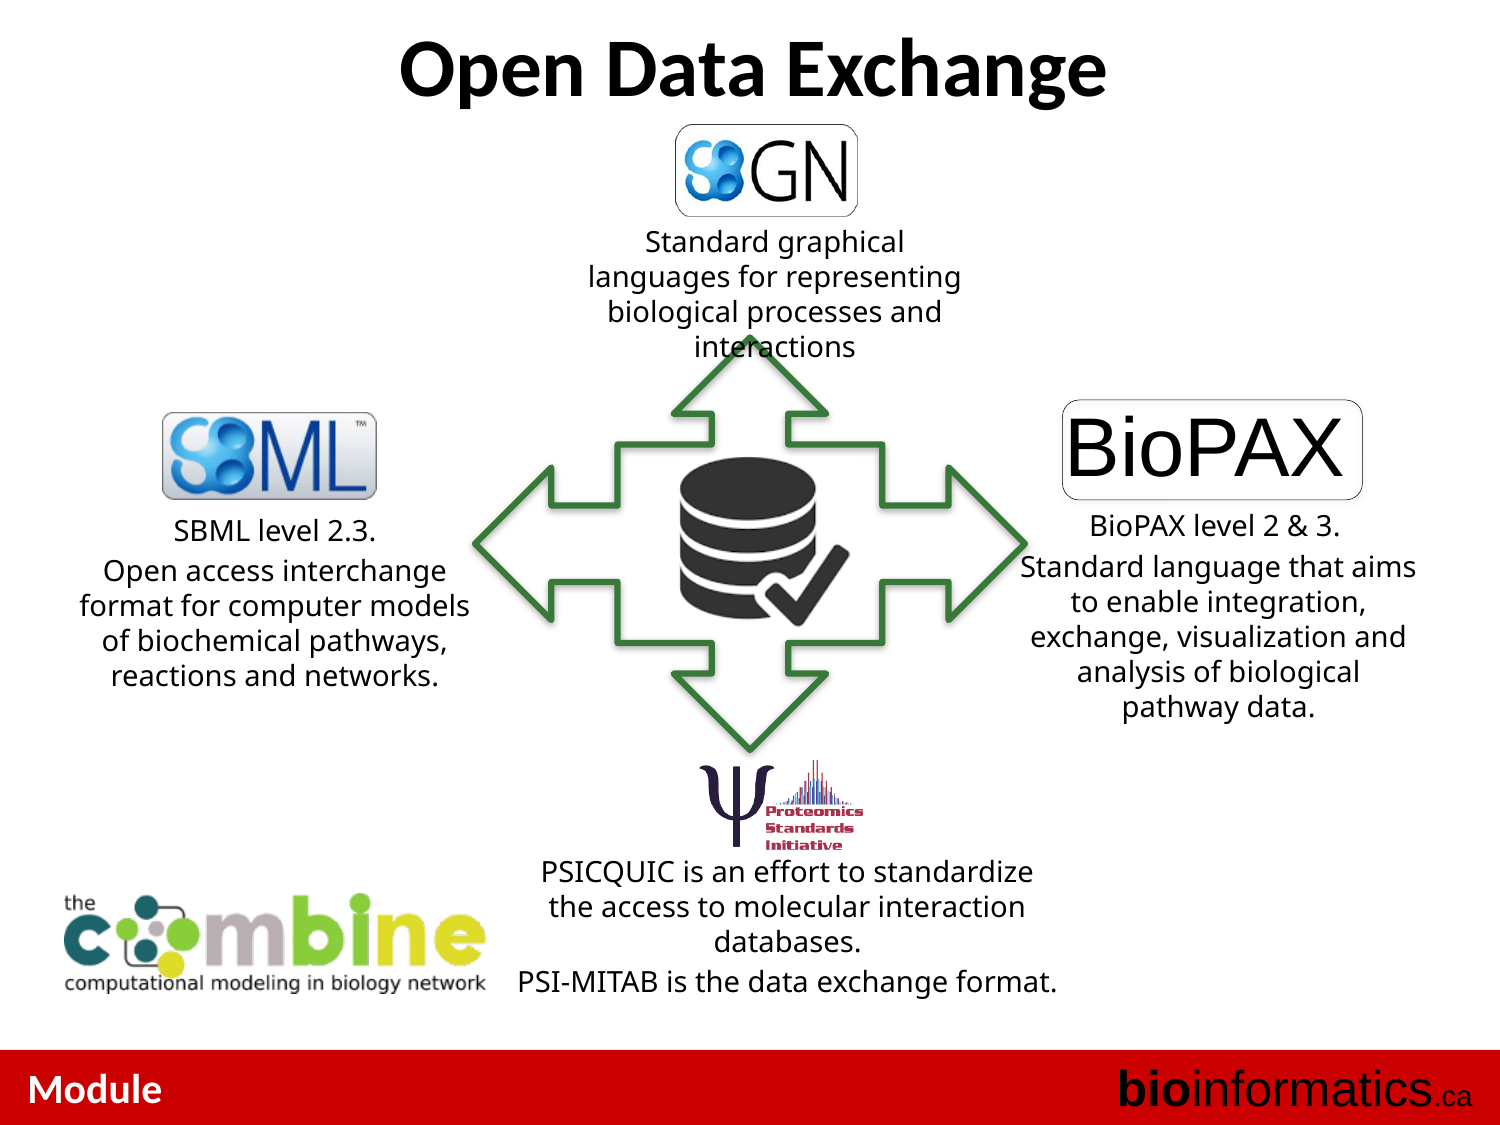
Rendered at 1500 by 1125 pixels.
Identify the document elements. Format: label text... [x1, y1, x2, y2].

picture [699, 759, 863, 851]
picture [674, 124, 858, 217]
text_box [488, 336, 924, 751]
text_box BioPAX [1050, 385, 1412, 501]
text_box PSICQUIC is an effort to standardize the access to molecular interaction databases. PSI-MITAB is the data exchange format. [425, 799, 1075, 1038]
text_box Open Data Exchange [37, 0, 1471, 126]
text_box [1061, 399, 1364, 501]
text_box BioPAX level 2 & 3. Standard language that aims to enable integration, exchange, visualization and analysis of biological pathway data. [924, 500, 1438, 659]
text_box Standard graphical languages for representing biological processes and interactions [487, 216, 988, 300]
picture [678, 455, 851, 628]
text_box SBML level 2.3. Open access interchange format for computer models of biochemical pathways, reactions and networks. [0, 504, 488, 663]
picture [64, 893, 494, 994]
text_box [947, 466, 983, 500]
picture [162, 412, 377, 501]
